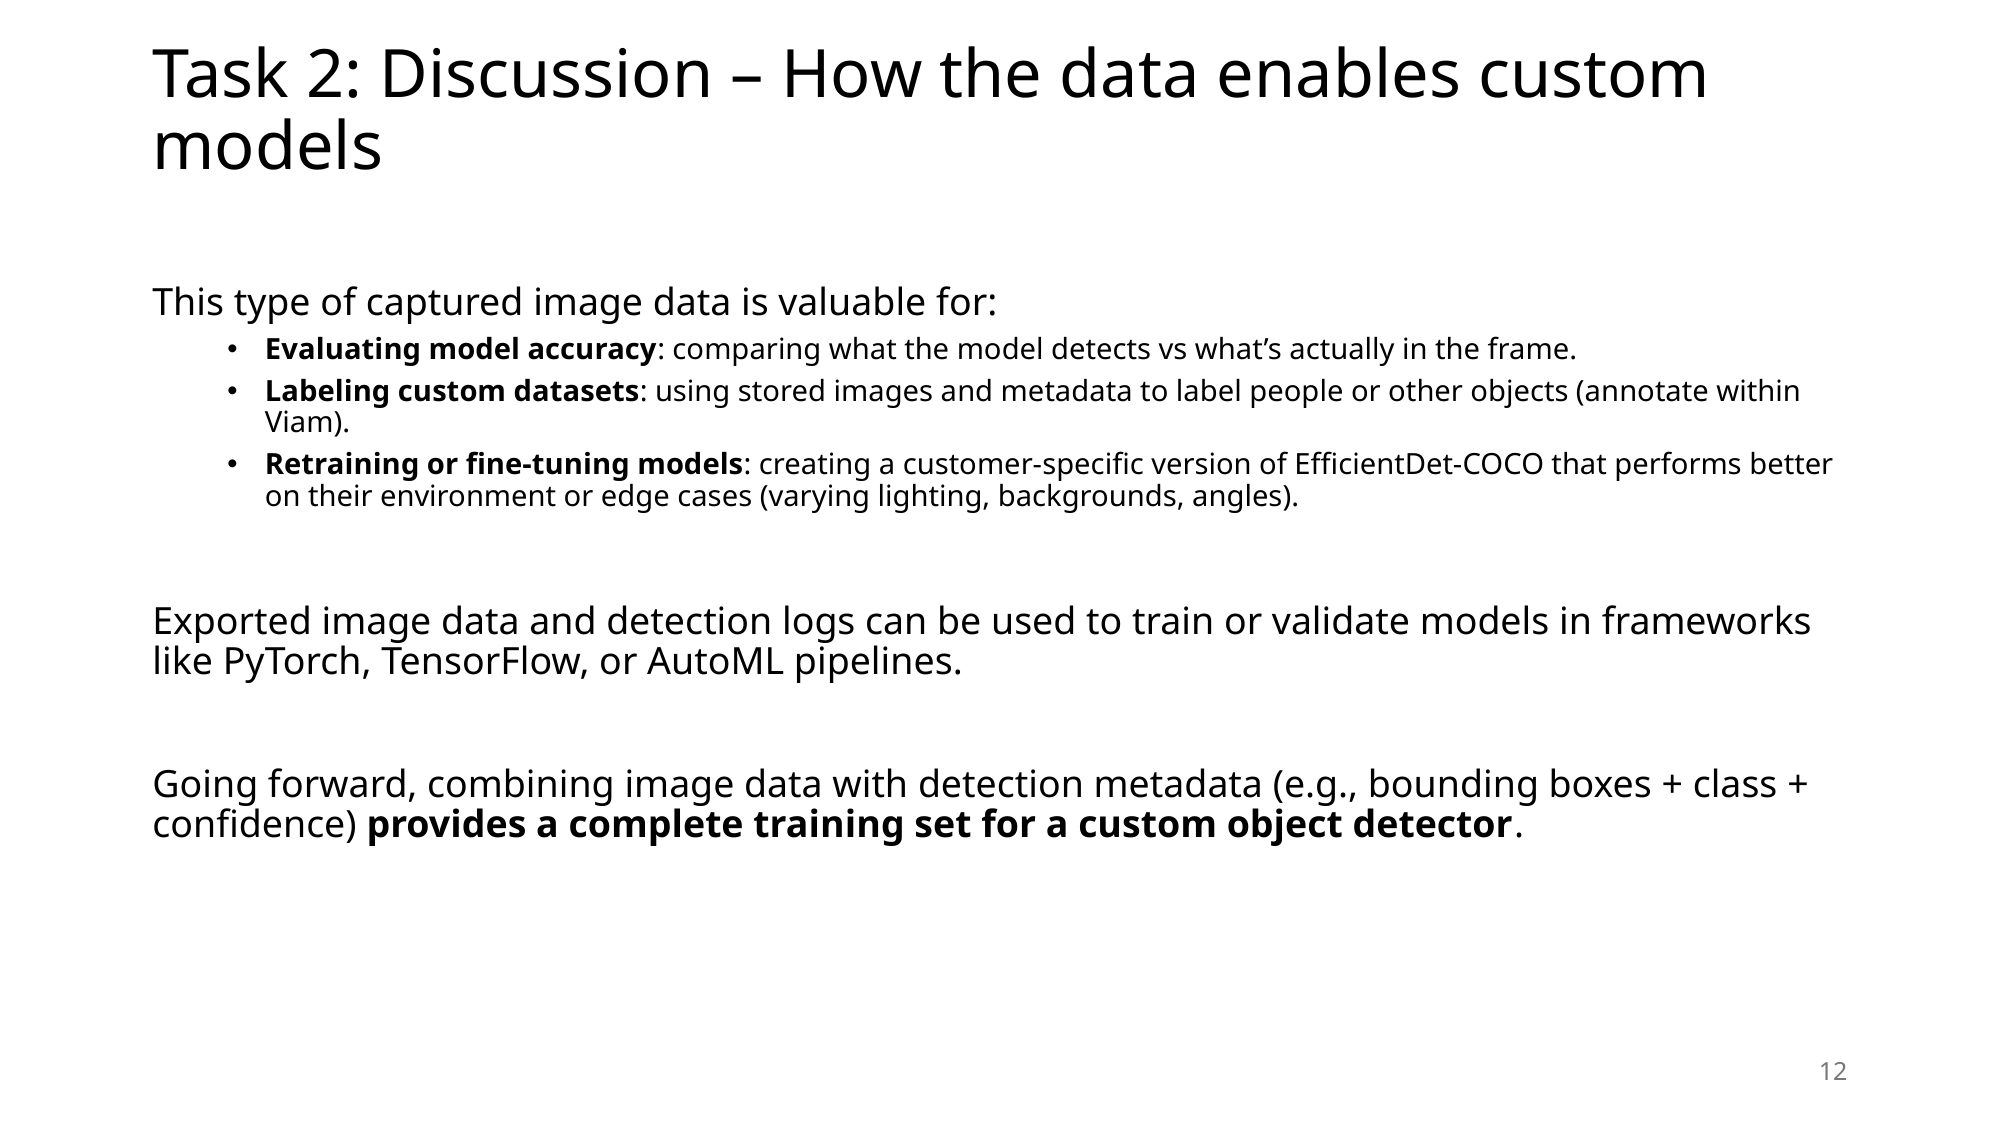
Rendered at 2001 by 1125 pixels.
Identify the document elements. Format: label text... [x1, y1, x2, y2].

slide_number 12 [1412, 1042, 1863, 1103]
list This type of captured image data is valuable for: Evaluating model accuracy: comparing what the model detects vs what’s actually in the frame. Labeling custom datasets: using stored images and metadata to label people or other objects (annotate within Viam). Retraining or fine-tuning models: creating a customer-specific version of EfficientDet-COCO that performs better on their environment or edge cases (varying lighting, backgrounds, angles). Exported image data and detection logs can be used to train or validate models in frameworks like PyTorch, TensorFlow, or AutoML pipelines. Going forward, combining image data with detection metadata (e.g., bounding boxes + class + confidence) provides a complete training set for a custom object detector. [137, 275, 1863, 990]
title Task 2: Discussion – How the data enables custom models [137, 3, 1863, 221]
